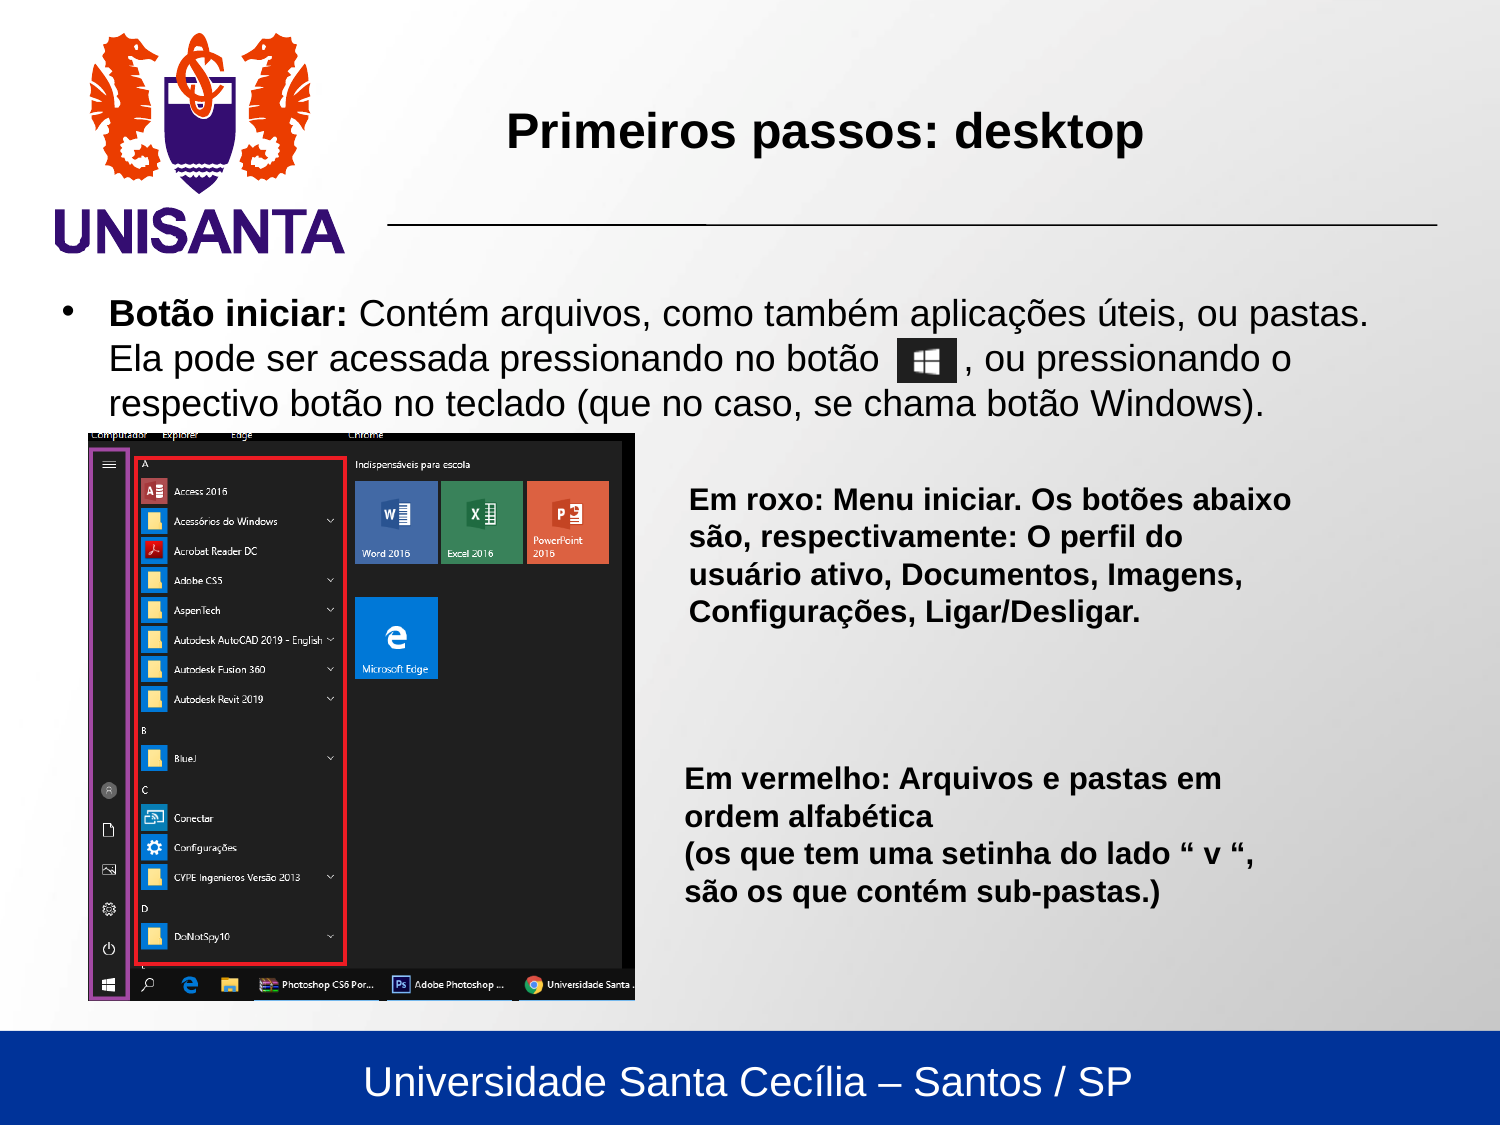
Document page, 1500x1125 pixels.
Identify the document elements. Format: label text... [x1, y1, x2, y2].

text_box Botão iniciar: Contém arquivos, como também aplicações úteis, ou pastas. Ela pode ser acessada pressionando no botão , ou pressionando o respectivo botão no teclado (que no caso, se chama botão Windows). [46, 281, 1430, 431]
text_box Primeiros passos: desktop [492, 117, 1430, 162]
text_box Em vermelho: Arquivos e pastas em ordem alfabética (os que tem uma setinha do lado “ v “, são os que contém sub-pastas.) [669, 751, 1309, 916]
picture [0, 0, 1500, 1030]
text_box Em roxo: Menu iniciar. Os botões abaixo são, respectivamente: O perfil do usuário ativo, Documentos, Imagens, Configurações, Ligar/Desligar. [674, 471, 1317, 637]
